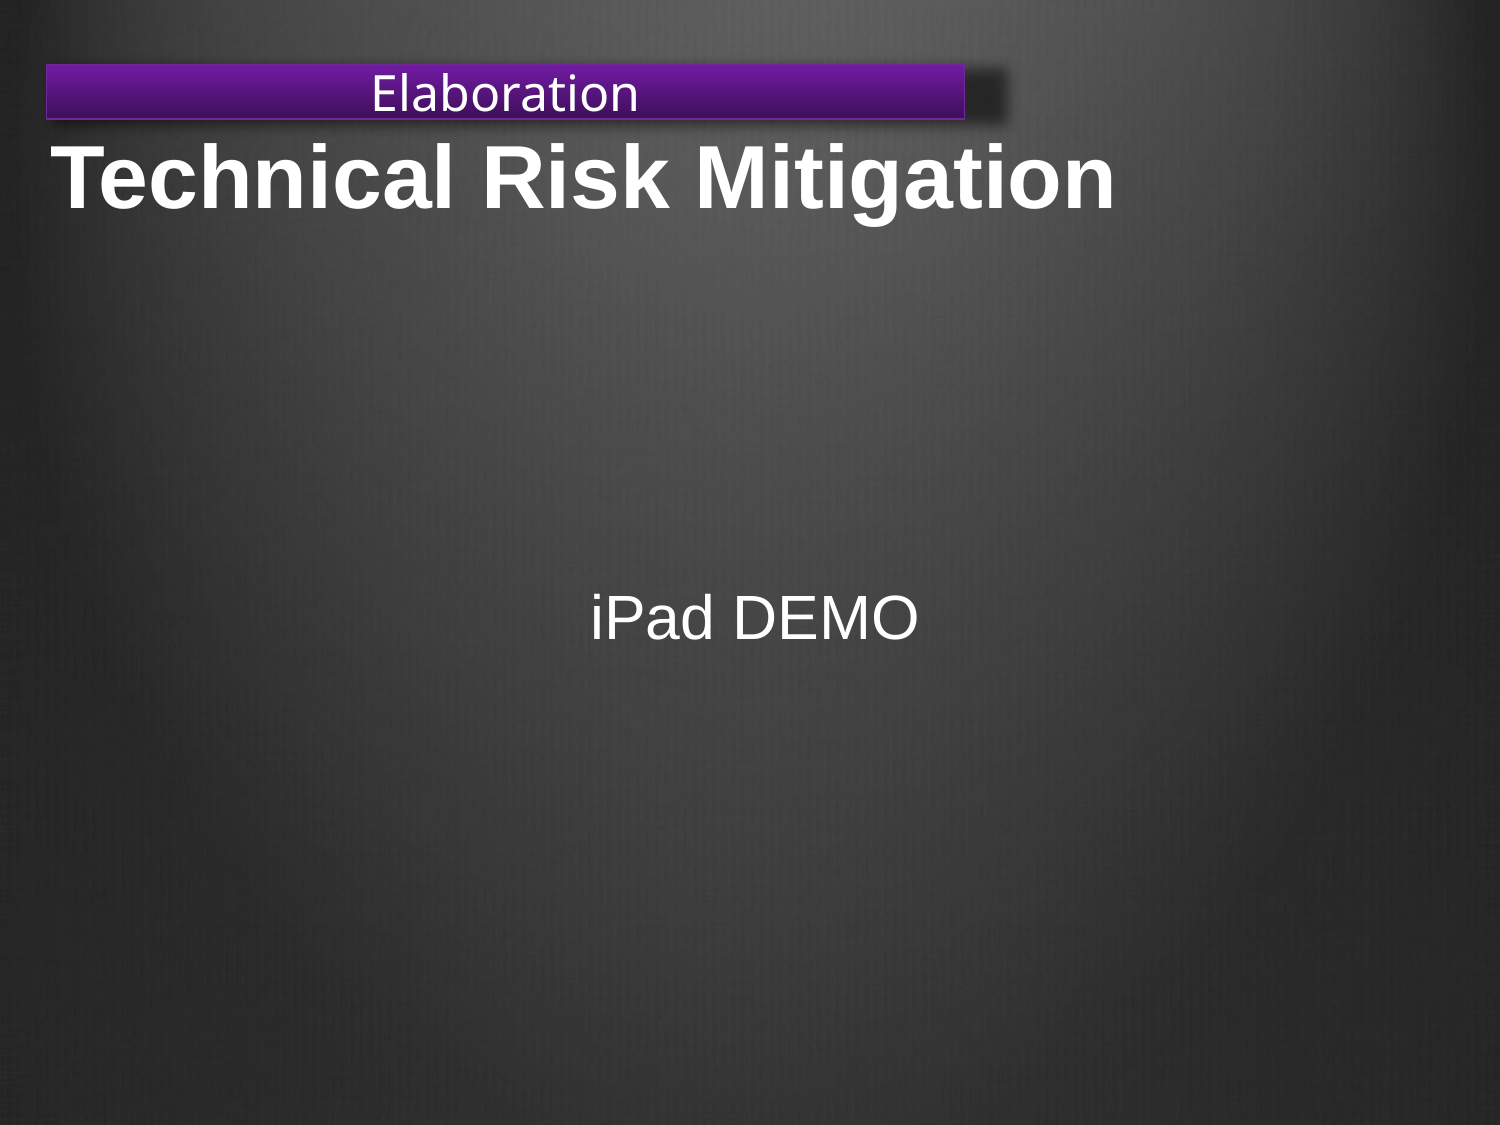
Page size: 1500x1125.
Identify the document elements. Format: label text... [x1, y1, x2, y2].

title Technical Risk Mitigation [35, 55, 1311, 291]
list iPad DEMO [96, 290, 1415, 939]
